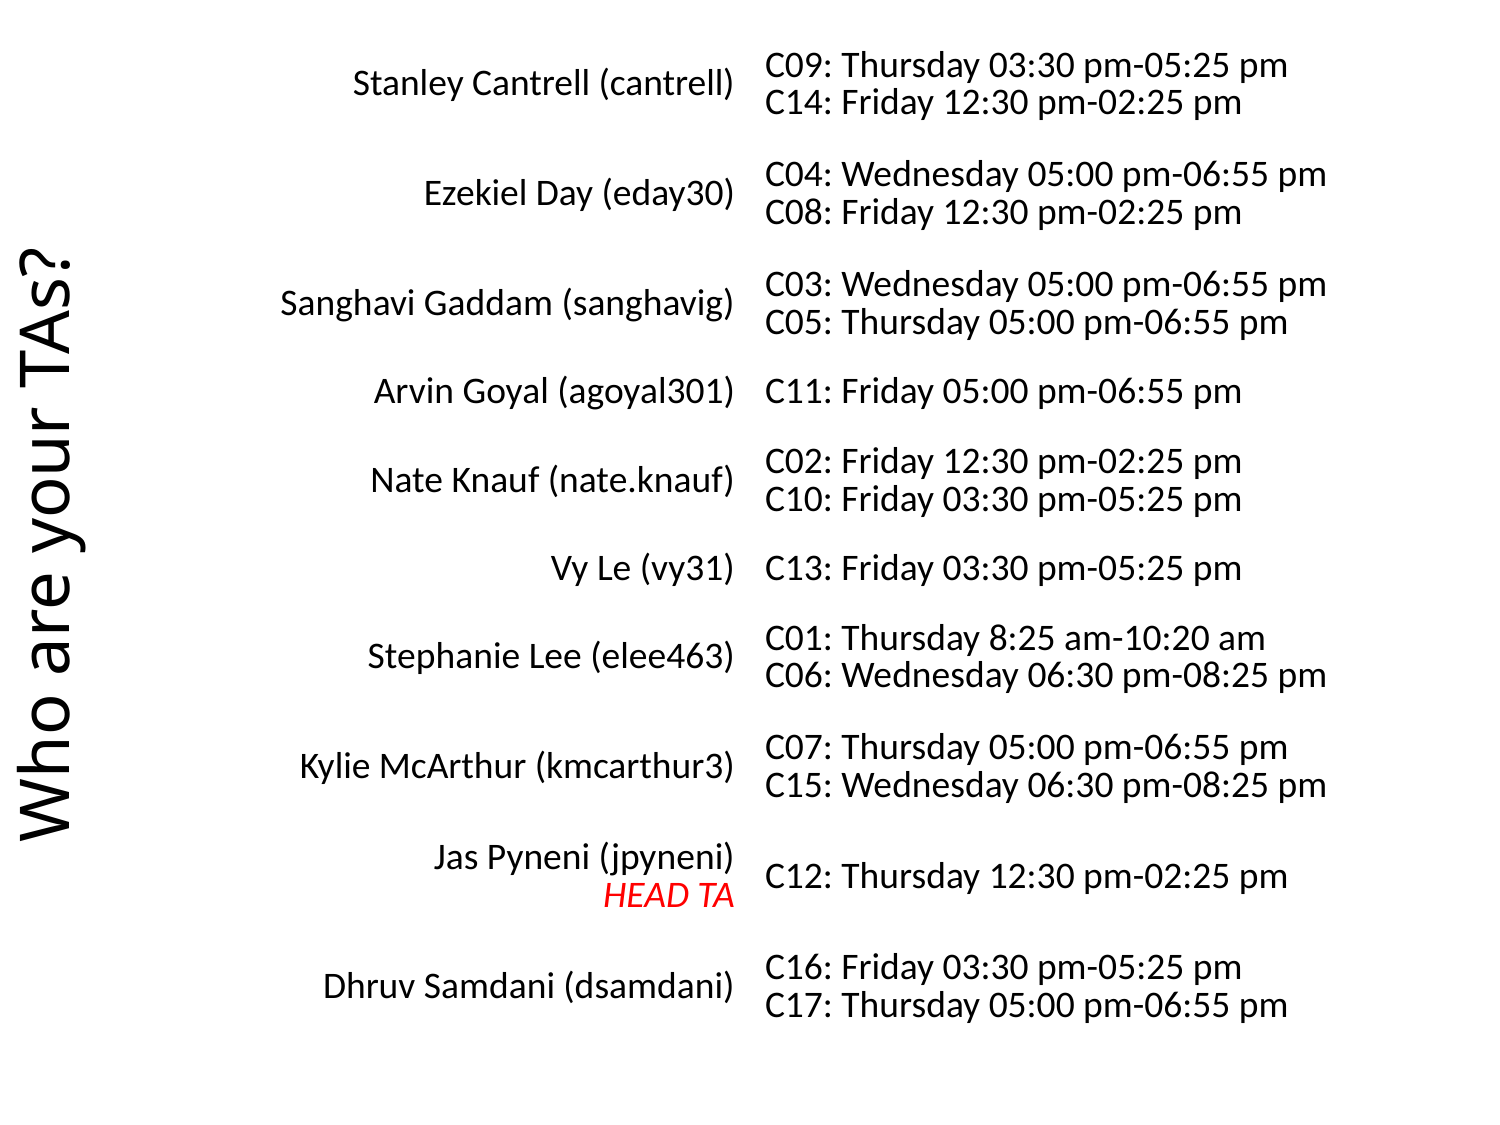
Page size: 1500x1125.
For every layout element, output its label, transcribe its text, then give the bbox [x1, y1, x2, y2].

table_cell Sanghavi Gaddam (sanghavig) [100, 251, 750, 361]
table_cell Kylie McArthur (kmcarthur3) [100, 714, 750, 824]
table_header C09: Thursday 03:30 pm-05:25 pm C14: Friday 12:30 pm-02:25 pm [750, 32, 1400, 141]
table_cell C07: Thursday 05:00 pm-06:55 pm C15: Wednesday 06:30 pm-08:25 pm [750, 714, 1400, 824]
table_cell C02: Friday 12:30 pm-02:25 pm C10: Friday 03:30 pm-05:25 pm [750, 428, 1400, 538]
table_cell C03: Wednesday 05:00 pm-06:55 pm C05: Thursday 05:00 pm-06:55 pm [750, 251, 1400, 361]
table_cell C13: Friday 03:30 pm-05:25 pm [750, 538, 1400, 605]
table_header Stanley Cantrell (cantrell) [100, 32, 750, 141]
table_cell Stephanie Lee (elee463) [100, 605, 750, 714]
title Who are your TAs? [0, 0, 100, 858]
table_cell C11: Friday 05:00 pm-06:55 pm [750, 361, 1400, 428]
table_cell Jas Pyneni (jpyneni) HEAD TA [100, 824, 750, 934]
table_cell C04: Wednesday 05:00 pm-06:55 pm C08: Friday 12:30 pm-02:25 pm [750, 141, 1400, 251]
table_cell Vy Le (vy31) [100, 538, 750, 605]
table_cell Nate Knauf (nate.knauf) [100, 428, 750, 538]
table_cell Arvin Goyal (agoyal301) [100, 361, 750, 428]
table_cell C12: Thursday 12:30 pm-02:25 pm [750, 824, 1400, 934]
table_cell Dhruv Samdani (dsamdani) [100, 934, 750, 1044]
table_cell C01: Thursday 8:25 am-10:20 am C06: Wednesday 06:30 pm-08:25 pm [750, 605, 1400, 714]
table_cell Ezekiel Day (eday30) [100, 141, 750, 251]
table_cell C16: Friday 03:30 pm-05:25 pm C17: Thursday 05:00 pm-06:55 pm [750, 934, 1400, 1044]
